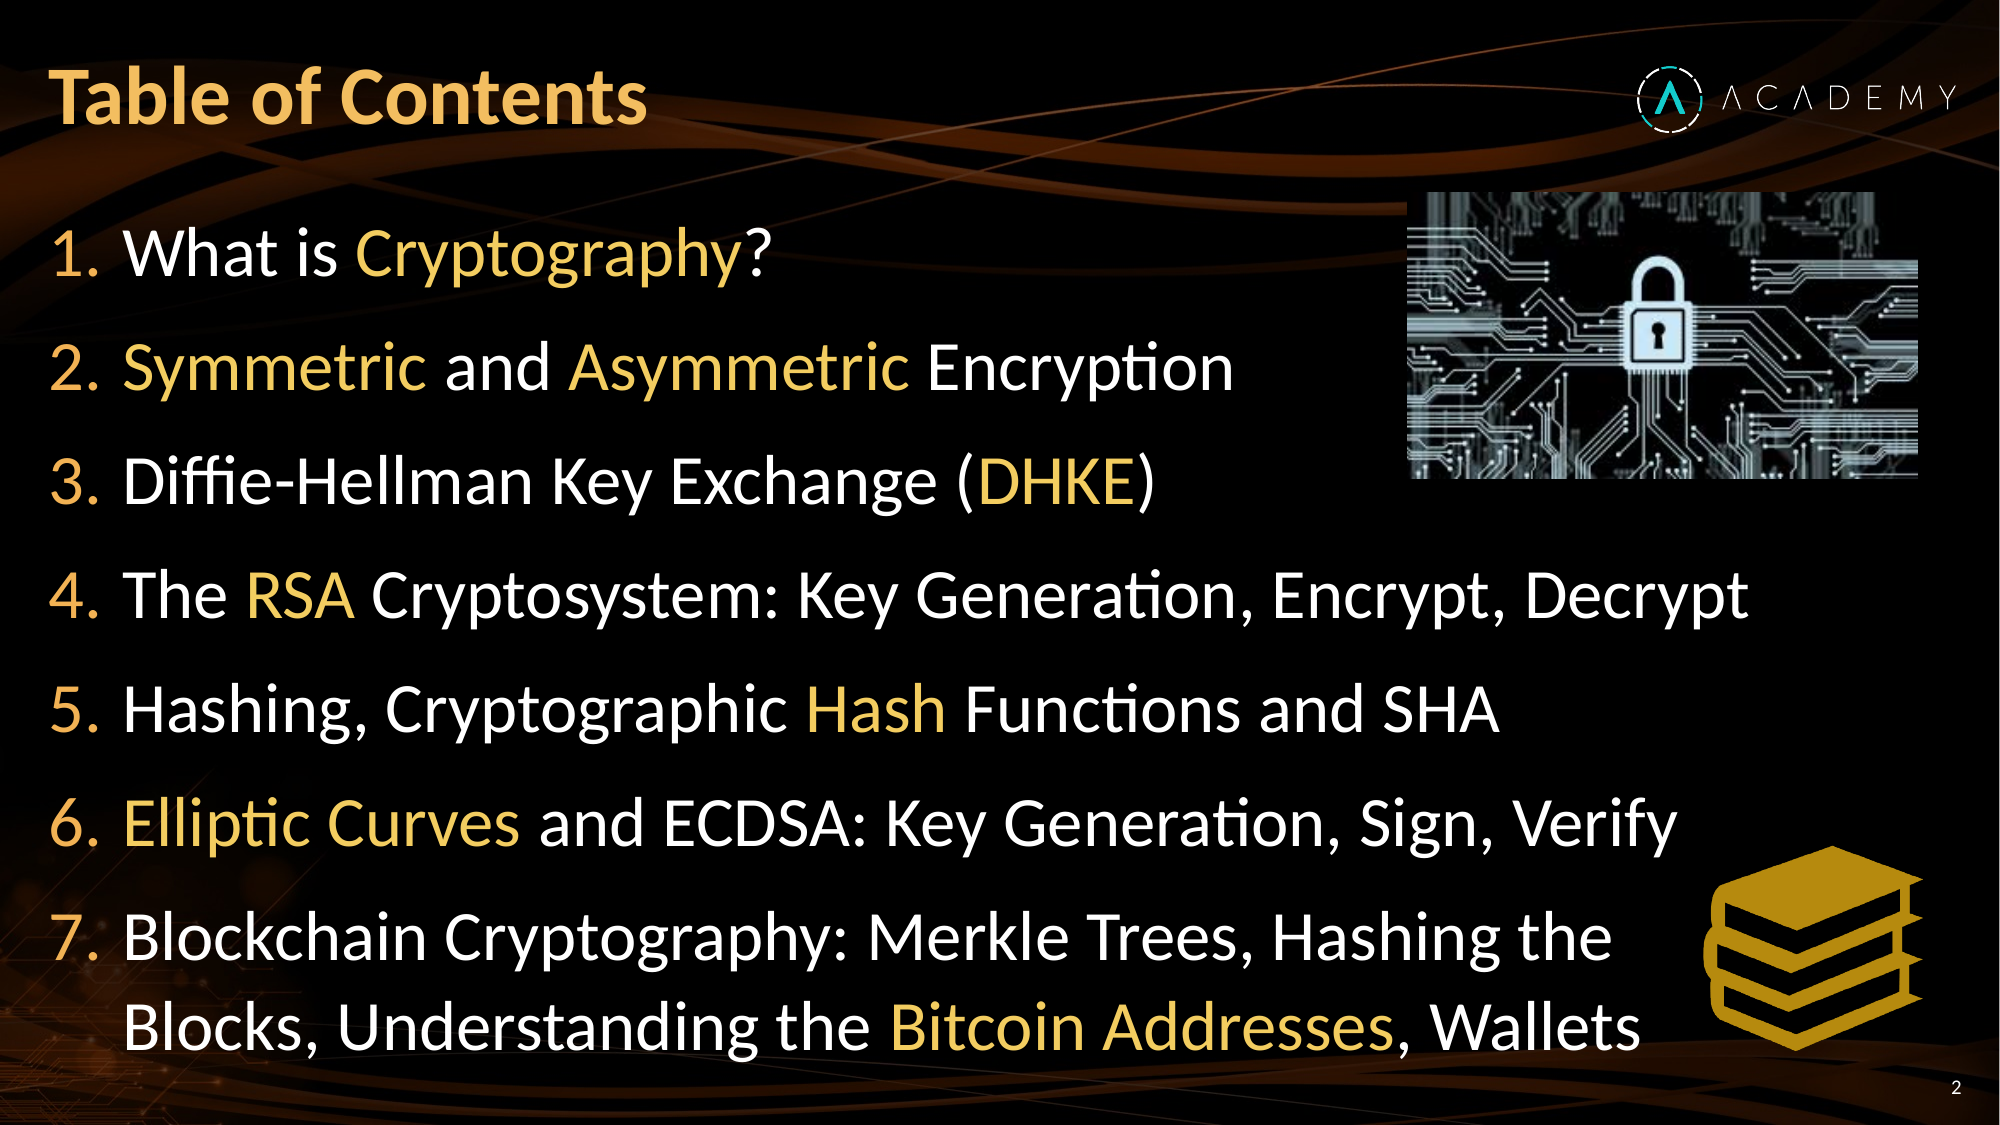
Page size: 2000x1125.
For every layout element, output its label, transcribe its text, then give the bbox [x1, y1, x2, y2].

picture [0, 0, 2000, 1125]
list What is Cryptography? Symmetric and Asymmetric Encryption Diffie-Hellman Key Exchange (DHKE) The RSA Cryptosystem: Key Generation, Encrypt, Decrypt Hashing, Cryptographic Hash Functions and SHA Elliptic Curves and ECDSA: Key Generation, Sign, Verify Blockchain Cryptography: Merkle Trees, Hashing the Blocks, Understanding the Bitcoin Addresses, Wallets [31, 195, 1968, 1103]
title Table of Contents [30, 6, 1602, 189]
slide_number 2 [1897, 1070, 1968, 1103]
